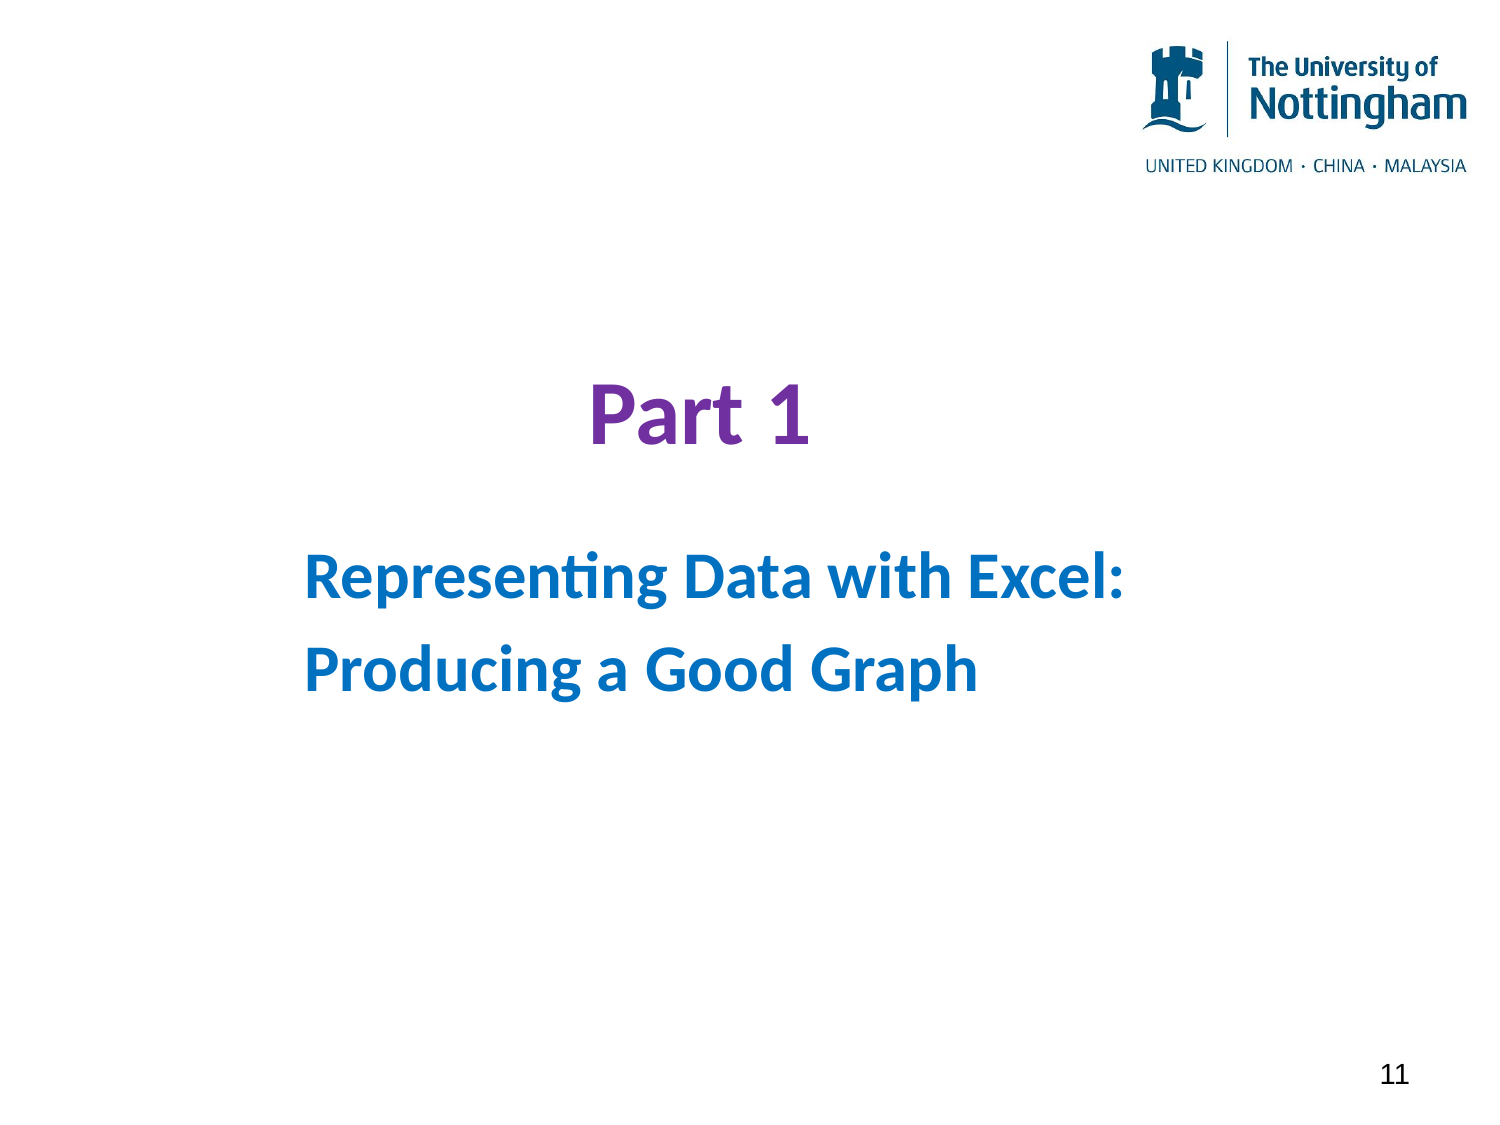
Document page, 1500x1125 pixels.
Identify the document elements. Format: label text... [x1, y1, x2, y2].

subtitle Representing Data with Excel: Producing a Good Graph [289, 524, 1307, 768]
picture [1134, 31, 1473, 182]
title Part 1 [62, 287, 1338, 529]
slide_number 11 [1074, 1042, 1425, 1103]
